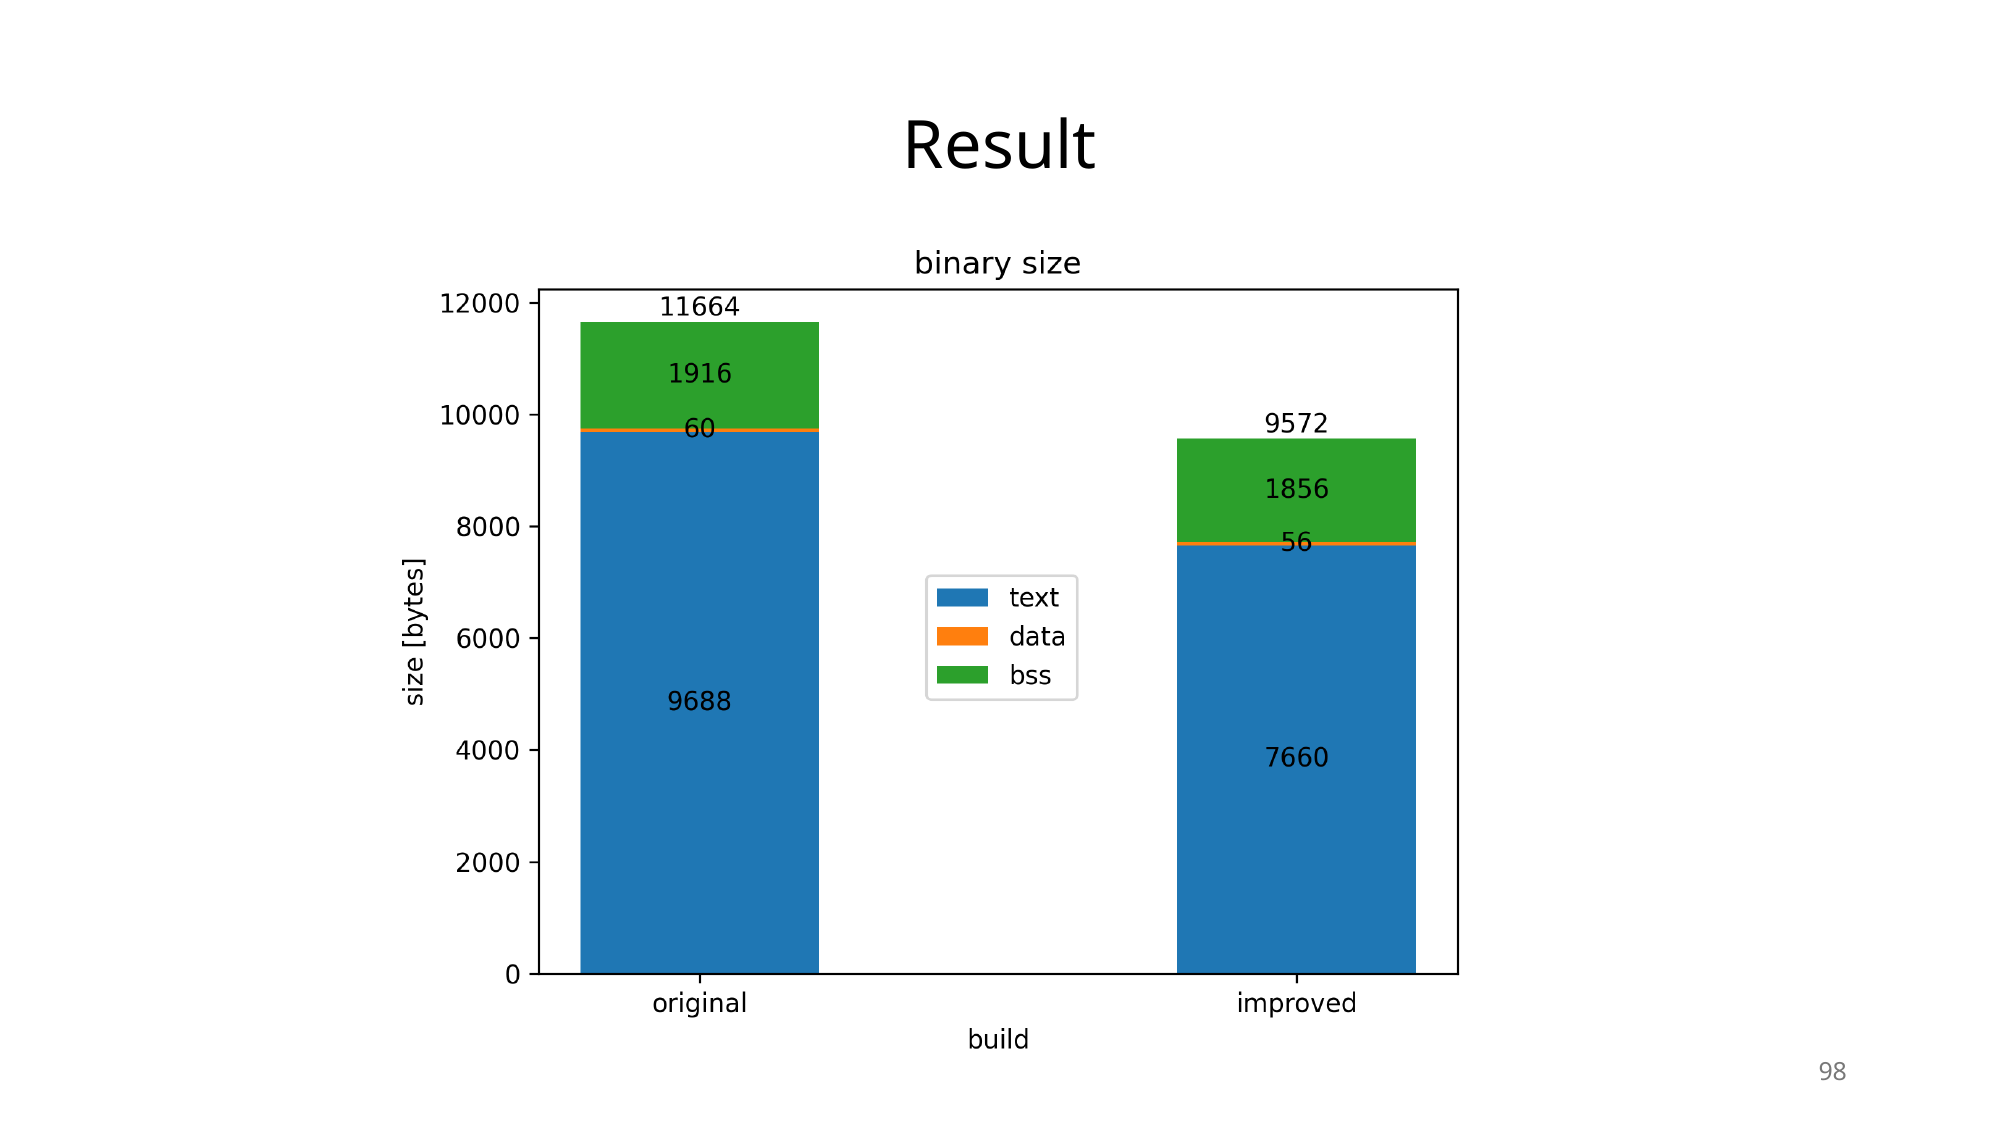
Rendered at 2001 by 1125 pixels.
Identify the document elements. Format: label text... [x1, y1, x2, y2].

picture [389, 181, 1576, 1072]
text_box Result [317, 103, 1683, 270]
slide_number 98 [1412, 1042, 1862, 1102]
